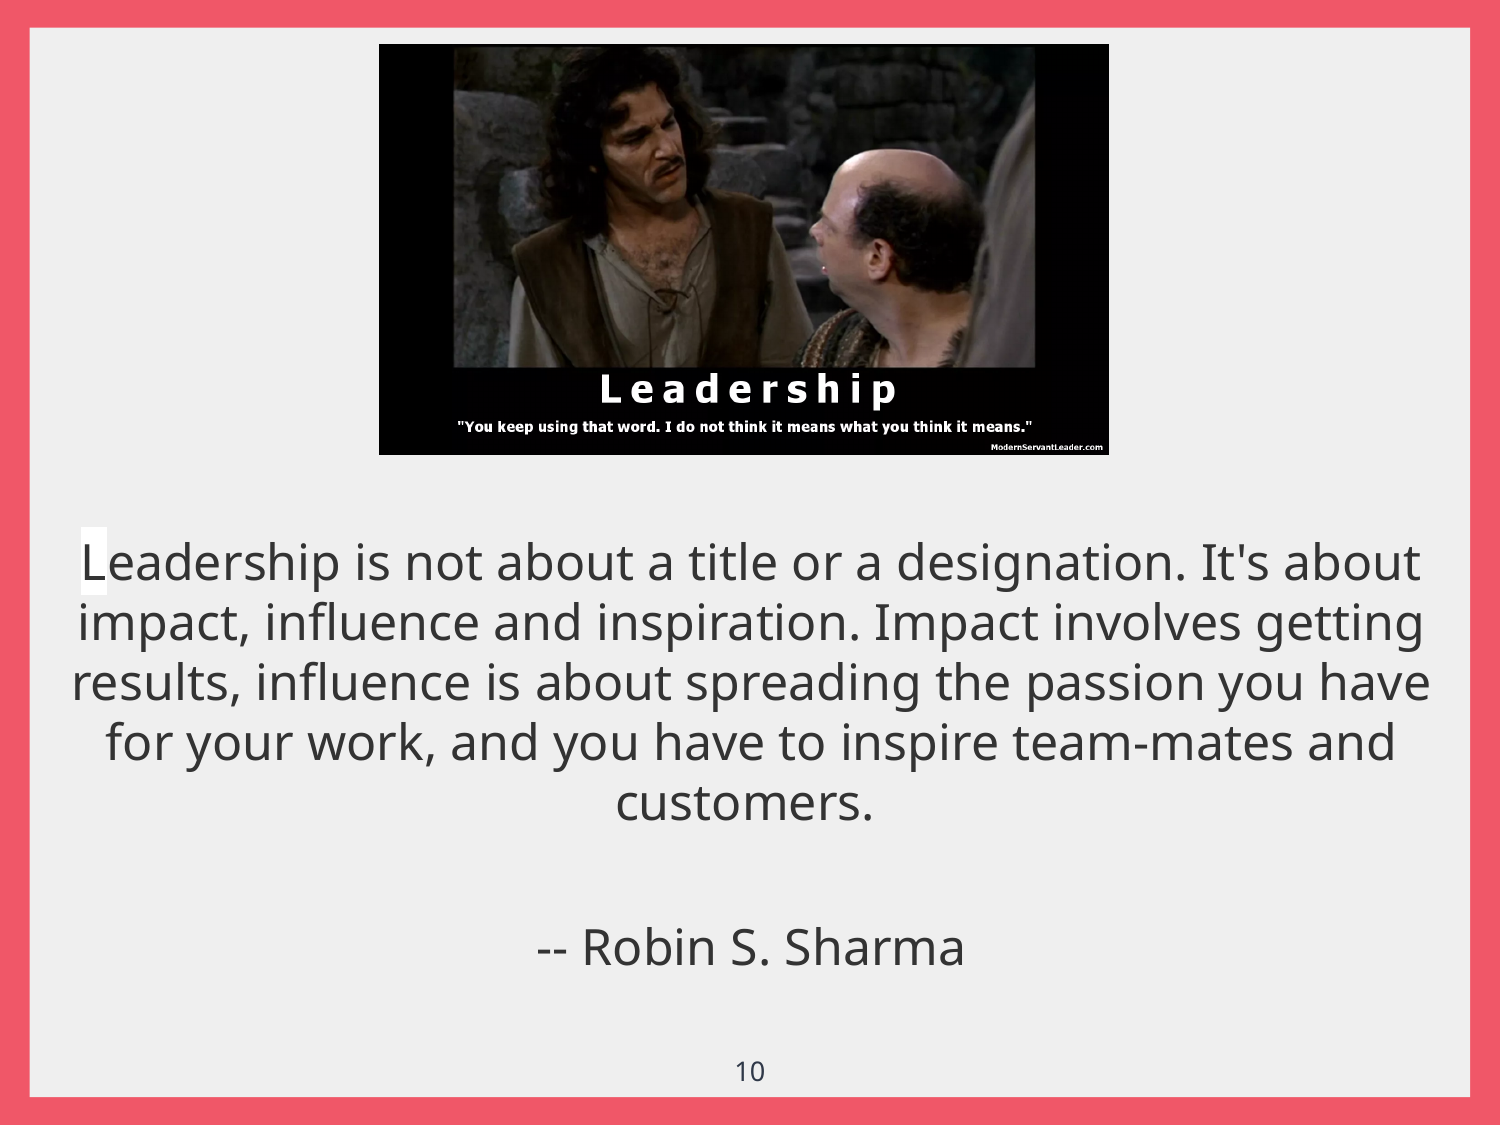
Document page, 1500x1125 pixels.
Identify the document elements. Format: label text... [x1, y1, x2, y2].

slide_number ‹#› [705, 1038, 795, 1125]
list Leadership is not about a title or a designation. It's about impact, influence and inspiration. Impact involves getting results, influence is about spreading the passion you have for your work, and you have to inspire team-mates and customers. -- Robin S. Sharma [47, 515, 1457, 648]
picture [379, 44, 1109, 455]
